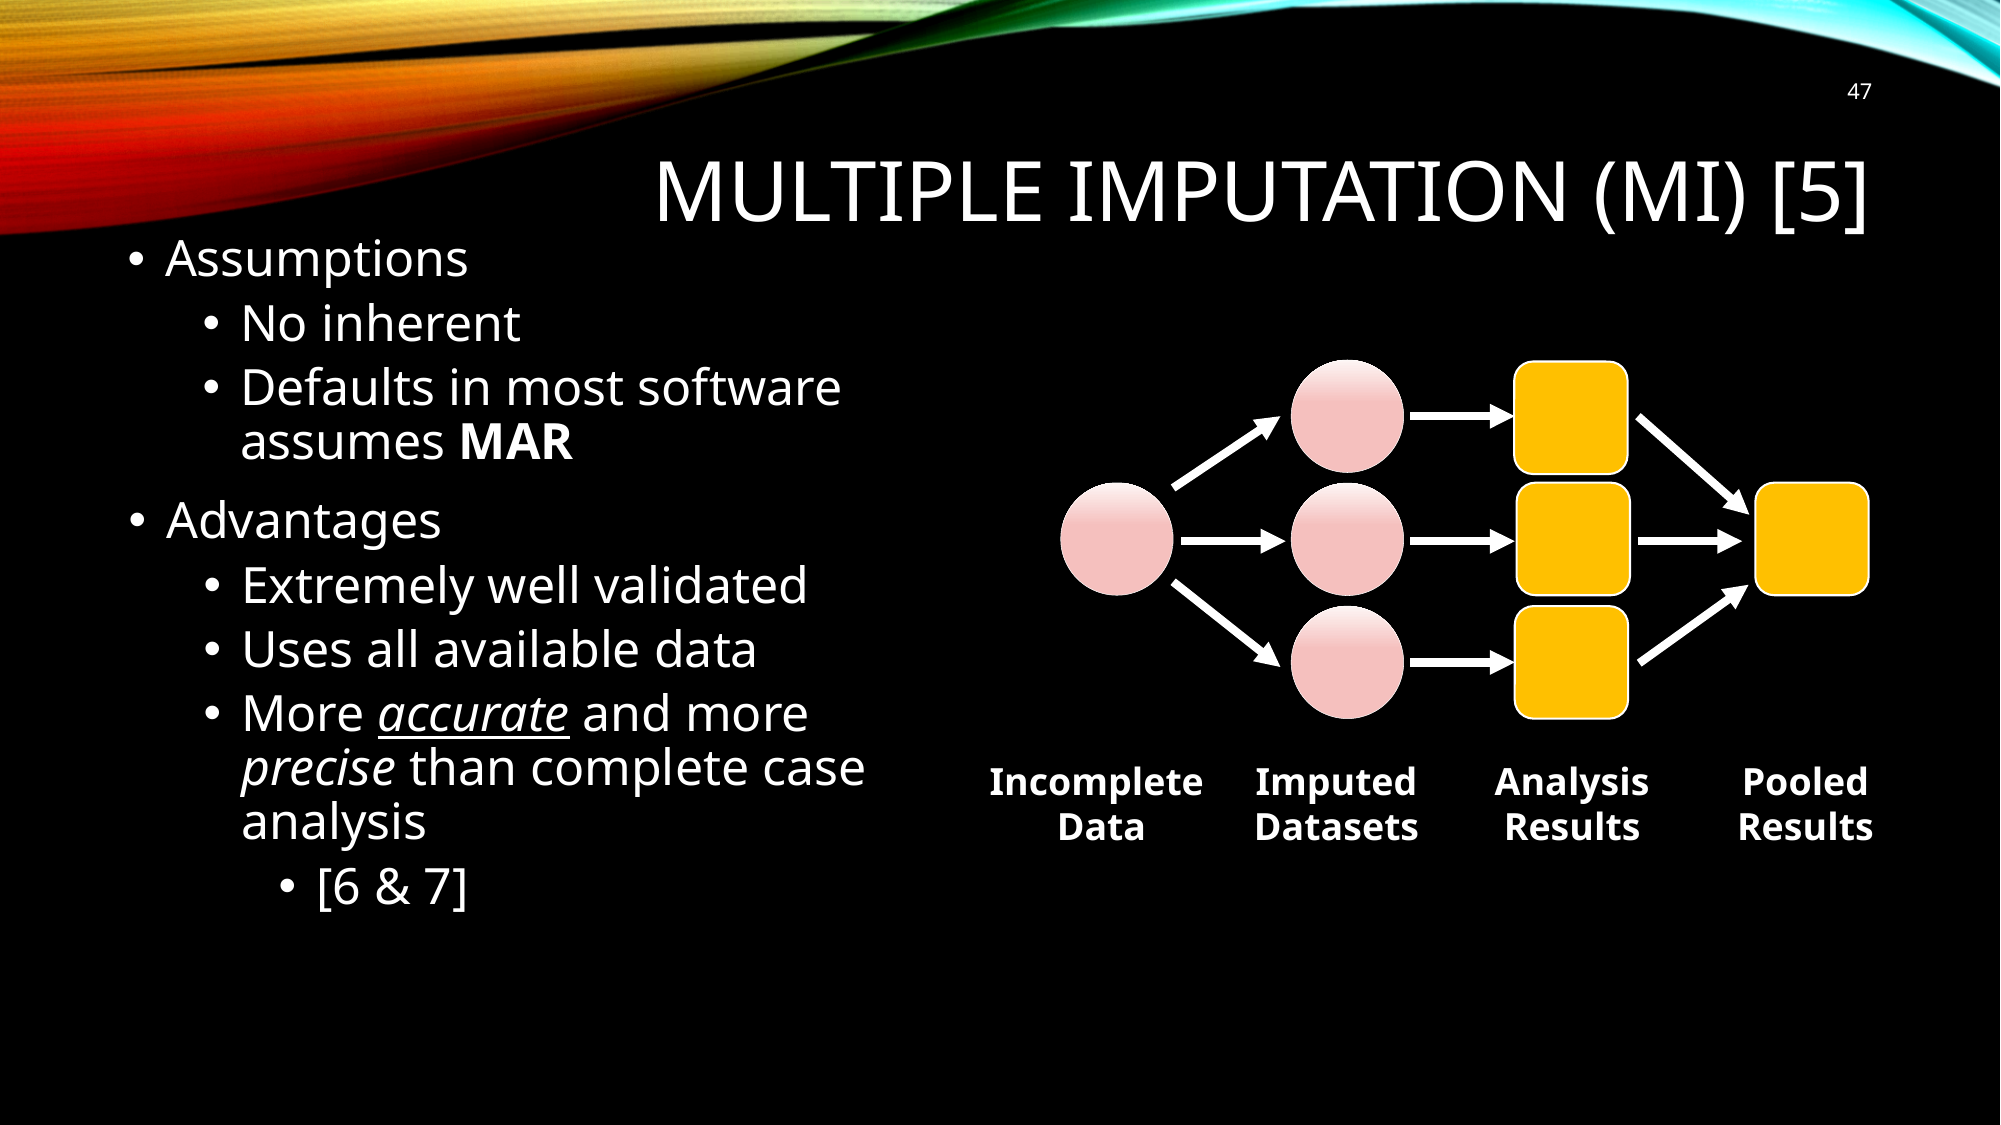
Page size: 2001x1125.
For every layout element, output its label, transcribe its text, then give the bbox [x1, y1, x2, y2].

text_box Imputed Datasets [1237, 741, 1436, 865]
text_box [1410, 361, 1631, 719]
title Multiple Imputation (MI) [5] [474, 88, 1888, 301]
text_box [1172, 581, 1281, 668]
text_box Analysis Results [1477, 741, 1667, 865]
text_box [1172, 415, 1281, 489]
list Assumptions No inherent Defaults in most software assumes MAR [112, 226, 936, 488]
picture [0, 0, 2000, 237]
text_box Advantages Extremely well validated Uses all available data More accurate and more precise than complete case analysis [6 & 7] [113, 488, 937, 1125]
text_box [1060, 482, 1174, 596]
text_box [1637, 415, 1869, 664]
text_box [1291, 360, 1404, 473]
text_box Incomplete Data [972, 741, 1231, 865]
slide_number 47 [1437, 62, 1888, 123]
text_box [1291, 483, 1404, 596]
text_box Pooled Results [1720, 741, 1891, 865]
text_box [1291, 606, 1404, 719]
